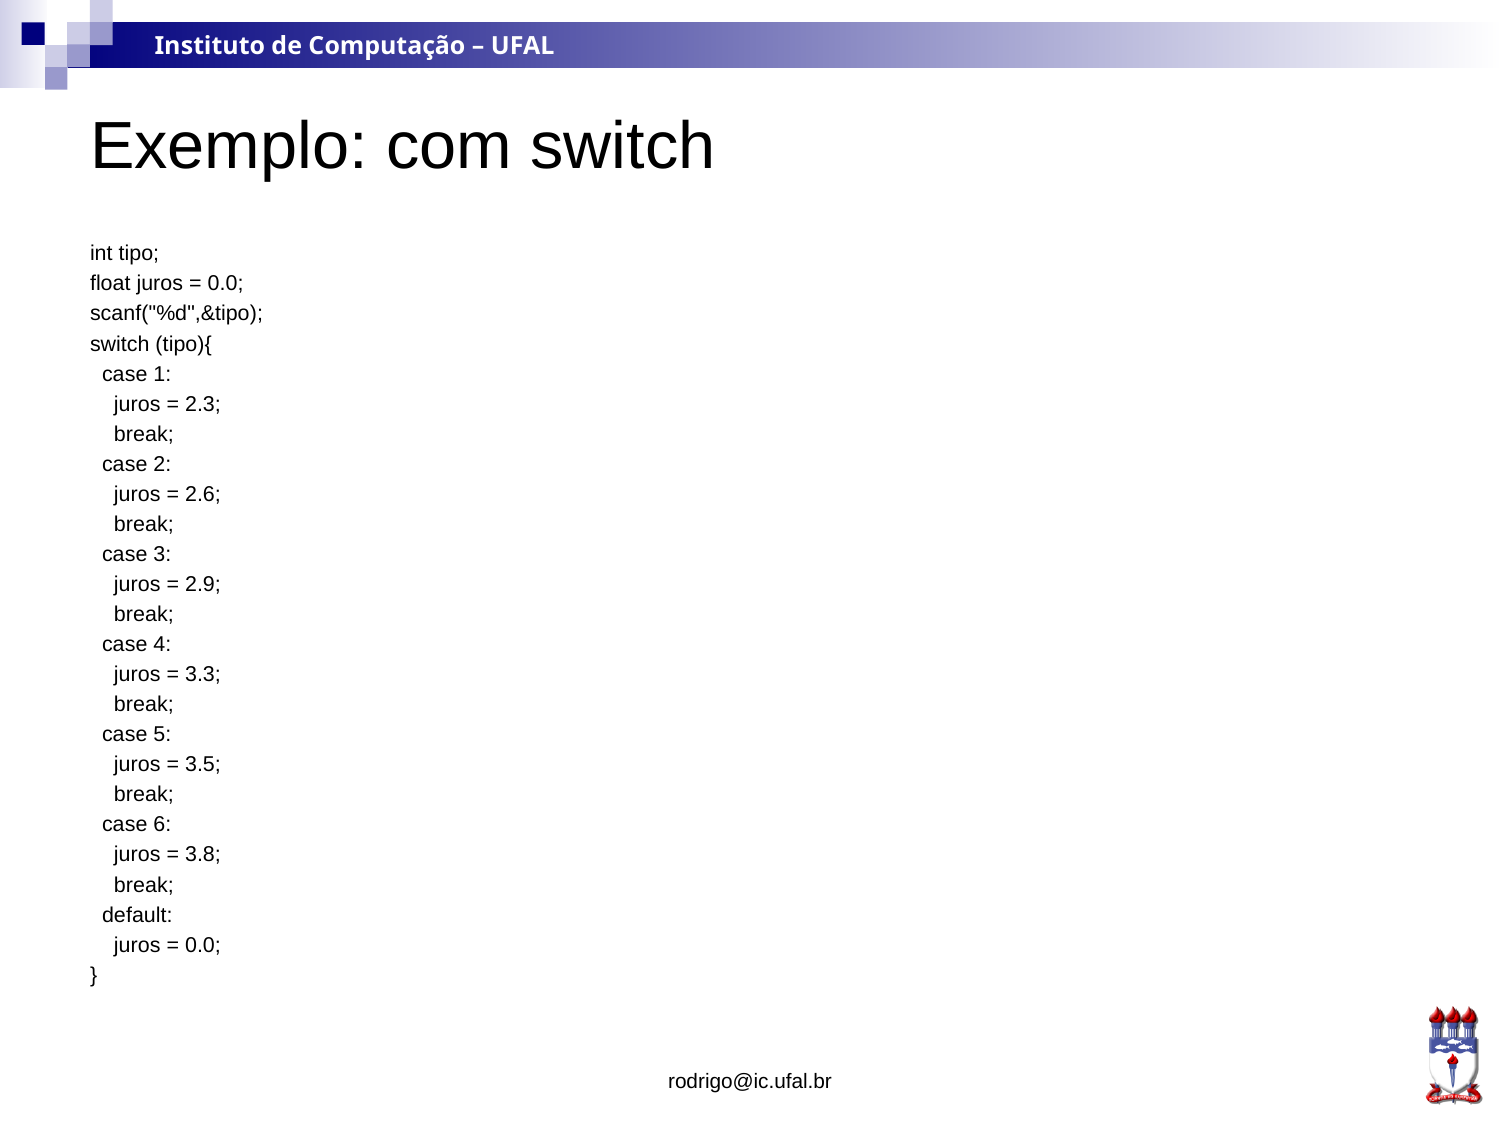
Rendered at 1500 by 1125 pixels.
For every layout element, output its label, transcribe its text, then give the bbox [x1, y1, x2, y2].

list int tipo; float juros = 0.0; scanf("%d",&tipo); switch (tipo){ case 1: juros = 2.3; break; case 2: juros = 2.6; break; case 3: juros = 2.9; break; case 4: juros = 3.3; break; case 5: juros = 3.5; break; case 6: juros = 3.8; break; default: juros = 0.0; } [74, 231, 1426, 1012]
title Exemplo: com switch [74, 74, 1426, 209]
footer rodrigo@ic.ufal.br [512, 1024, 988, 1101]
picture [1423, 1004, 1483, 1106]
